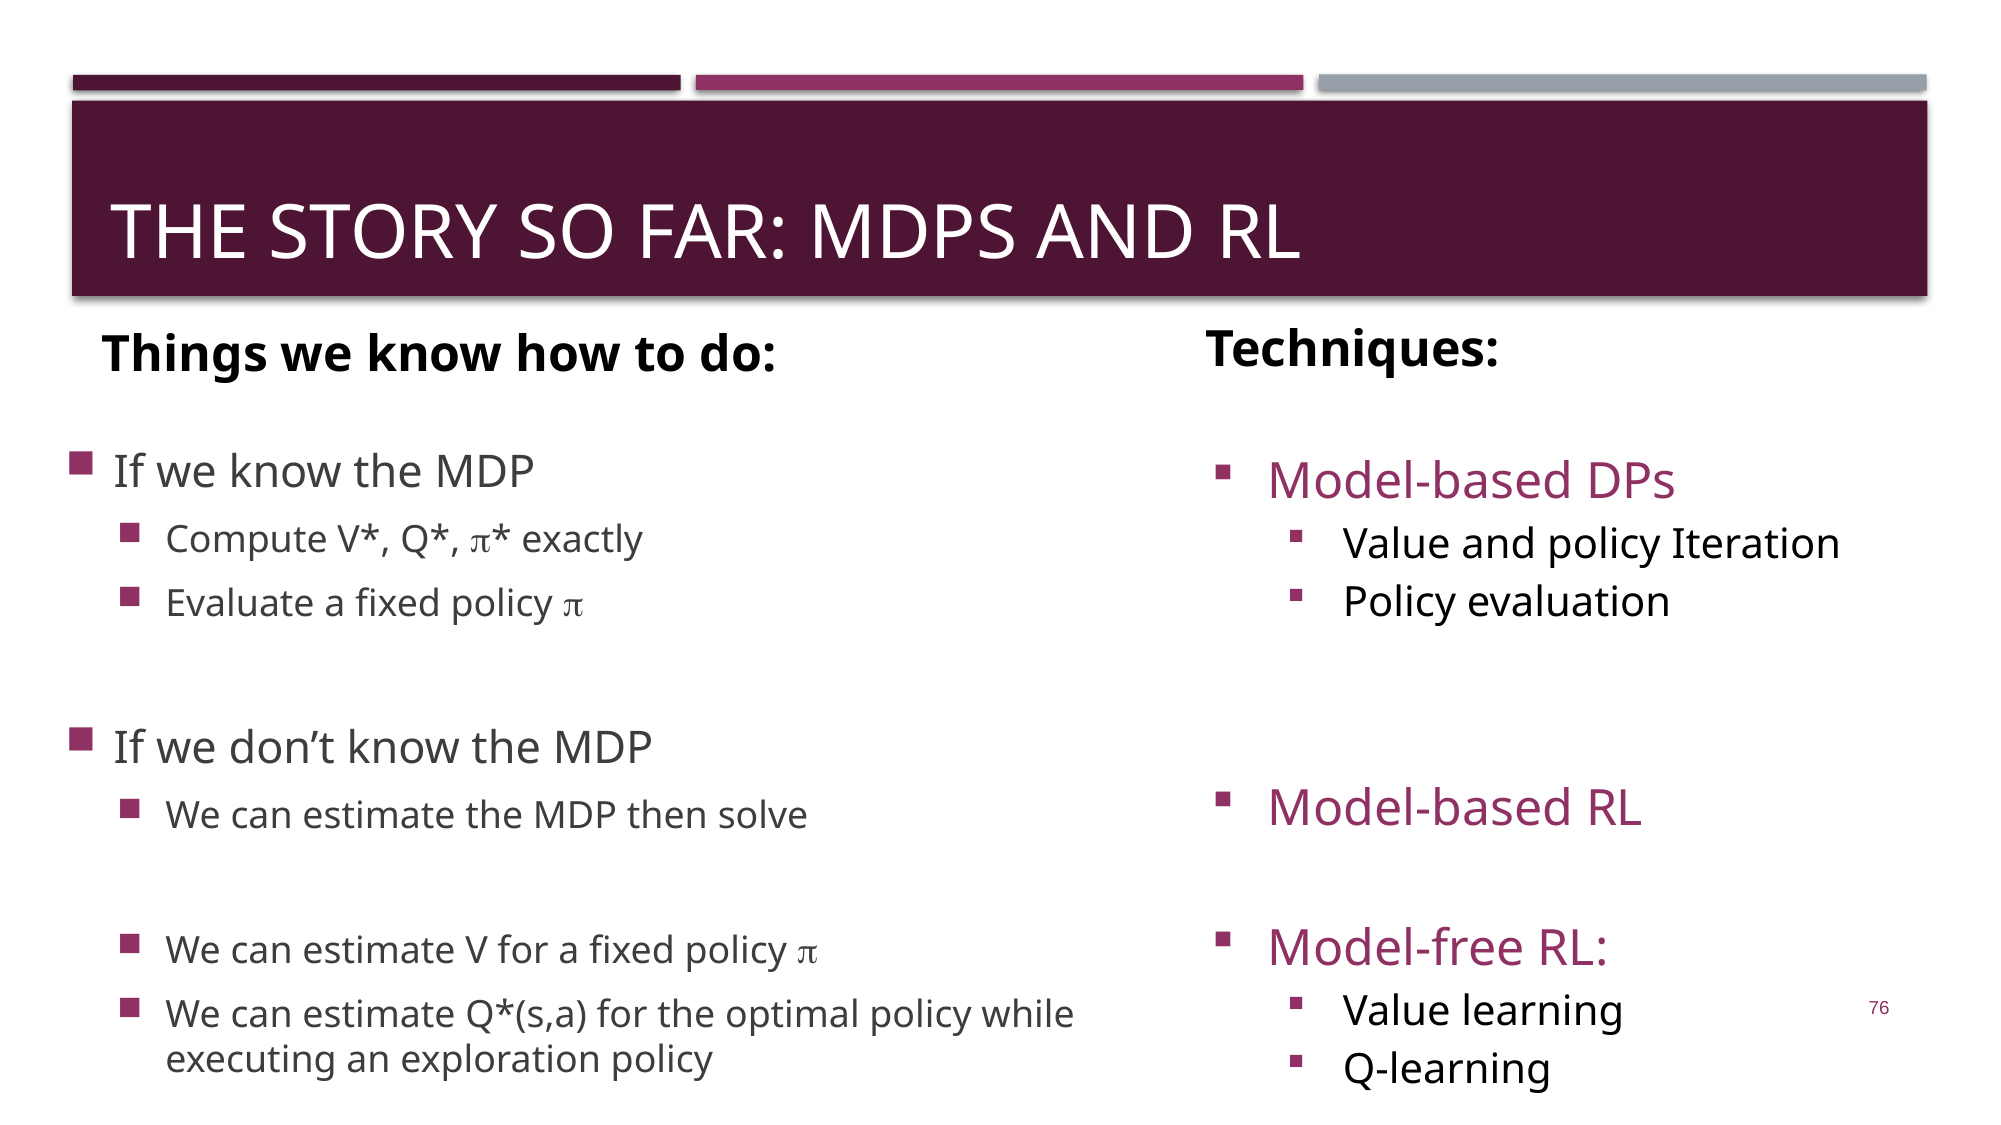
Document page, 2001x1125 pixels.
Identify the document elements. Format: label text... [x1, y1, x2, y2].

text_box Things we know how to do: [86, 314, 792, 389]
text_box Techniques: [1190, 309, 1515, 385]
list If we know the MDP Compute V*, Q*, * exactly Evaluate a fixed policy  If we don’t know the MDP We can estimate the MDP then solve We can estimate V for a fixed policy  We can estimate Q*(s,a) for the optimal policy while executing an exploration policy [50, 434, 1200, 1088]
text_box Model-based DPs Value and policy Iteration Policy evaluation Model-based RL Model-free RL: Value learning Q-learning [1196, 441, 1868, 1074]
title The Story So Far: MDPs and RL [95, 115, 1905, 282]
slide_number 76 [1868, 977, 1905, 1037]
